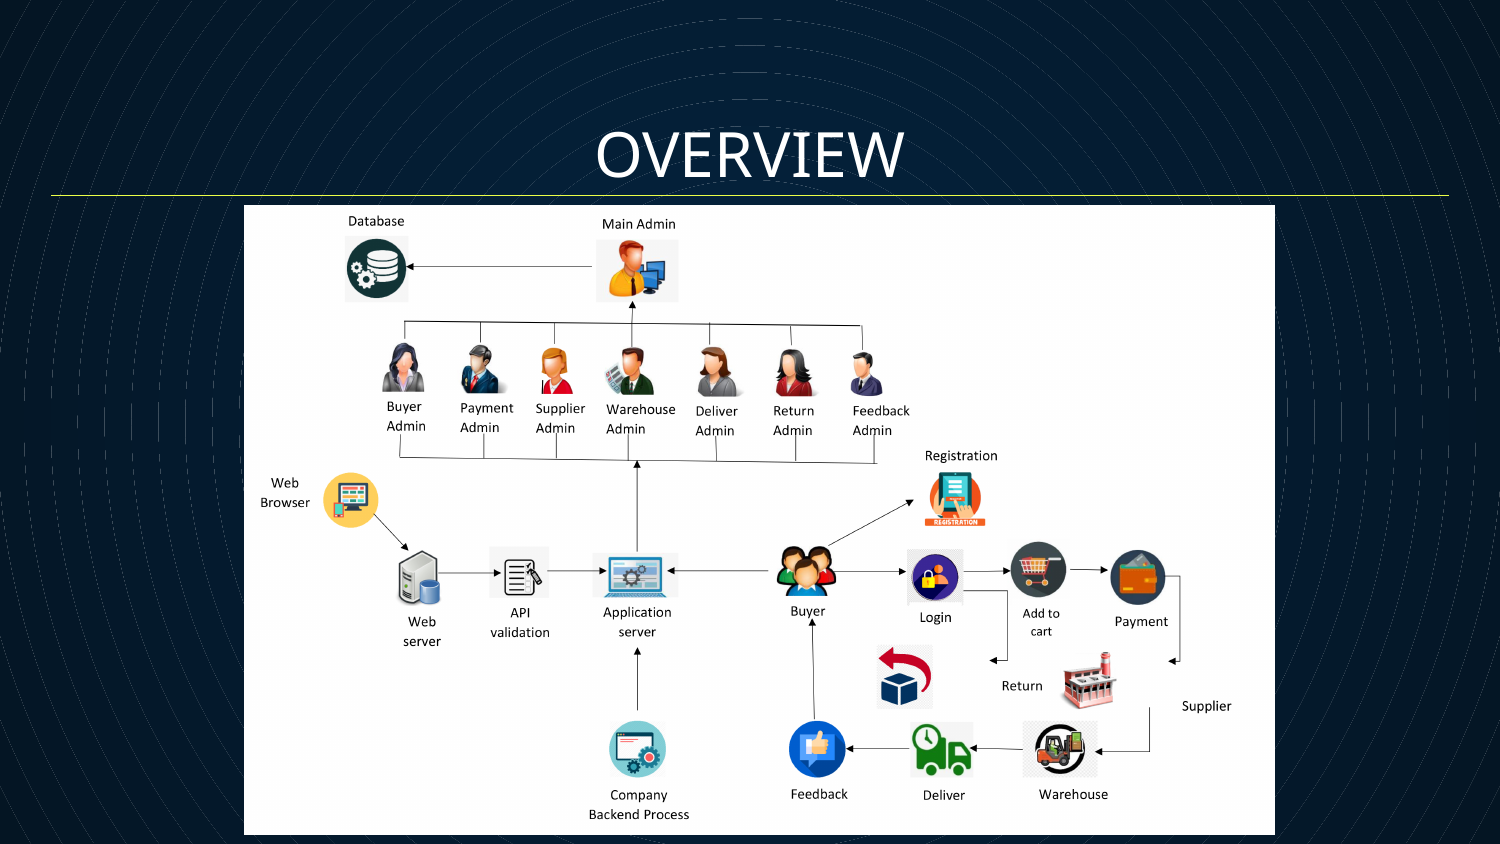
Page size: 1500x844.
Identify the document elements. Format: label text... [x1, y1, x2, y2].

picture [244, 204, 1275, 835]
title OVERVIEW [1278, 202, 1449, 206]
title OVERVIEW [51, 105, 1449, 195]
